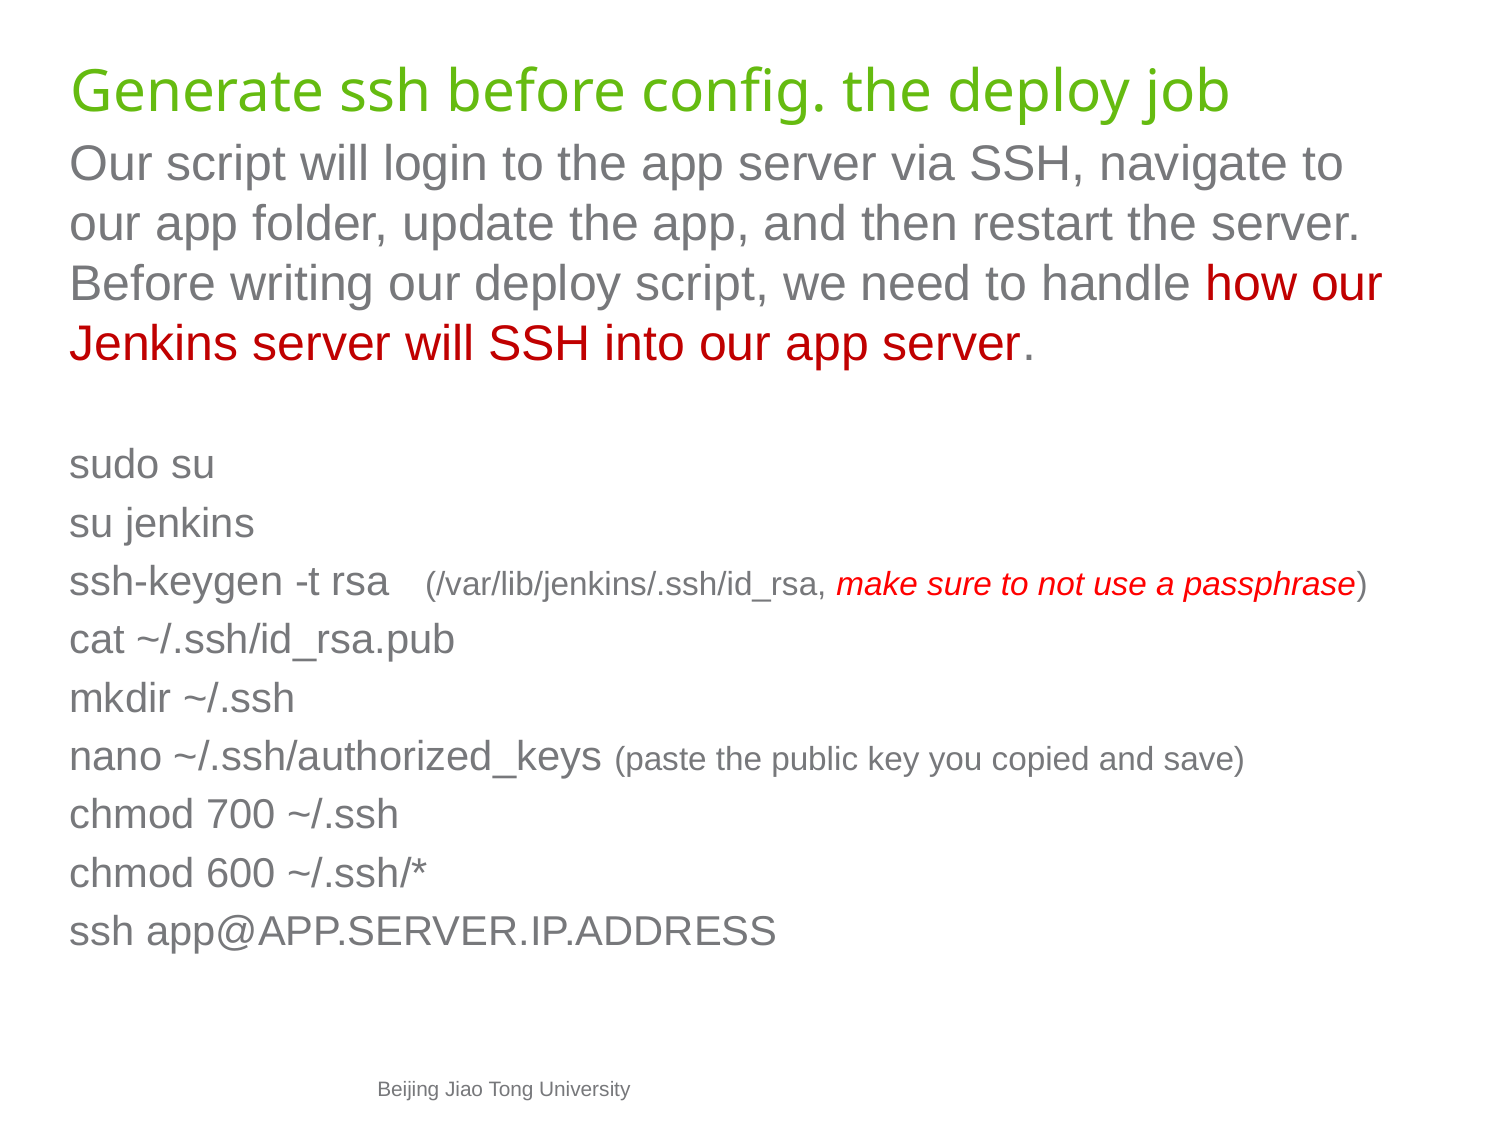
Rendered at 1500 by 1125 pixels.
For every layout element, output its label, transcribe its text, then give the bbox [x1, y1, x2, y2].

list Our script will login to the app server via SSH, navigate to our app folder, update the app, and then restart the server. Before writing our deploy script, we need to handle how our Jenkins server will SSH into our app server. sudo su su jenkins ssh-keygen -t rsa (/var/lib/jenkins/.ssh/id_rsa, make sure to not use a passphrase) cat ~/.ssh/id_rsa.pub mkdir ~/.ssh nano ~/.ssh/authorized_keys (paste the public key you copied and save) chmod 700 ~/.ssh chmod 600 ~/.ssh/* ssh app@APP.SERVER.IP.ADDRESS [69, 130, 1428, 1012]
title Generate ssh before config. the deploy job [70, 52, 1430, 139]
list Beijing Jiao Tong University [263, 1075, 751, 1120]
